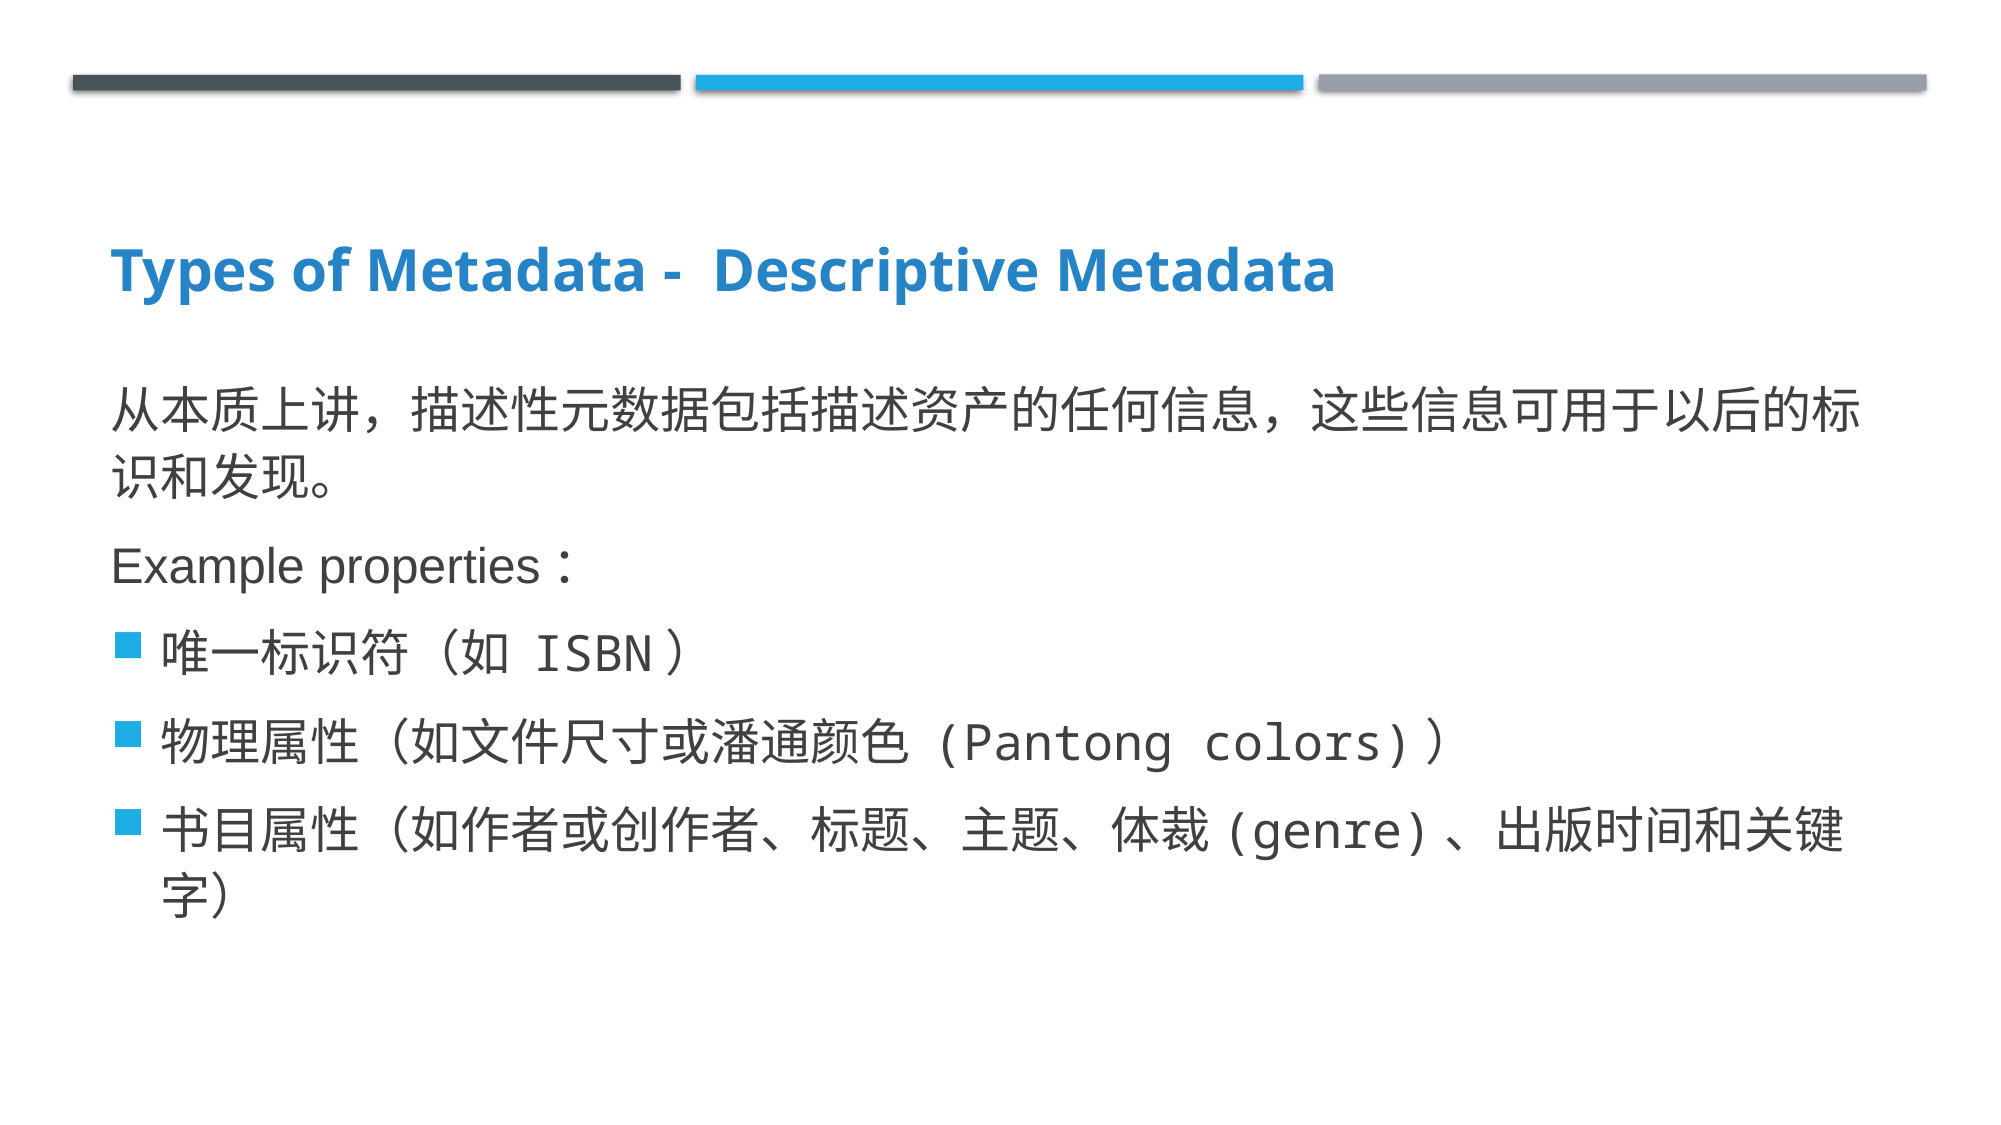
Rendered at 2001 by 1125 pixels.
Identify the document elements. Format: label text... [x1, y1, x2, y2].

list 从本质上讲，描述性元数据包括描述资产的任何信息，这些信息可用于以后的标识和发现。 Example properties： 唯一标识符（如 ISBN） 物理属性（如文件尺寸或潘通颜色 (Pantong colors)） 书目属性（如作者或创作者、标题、主题、体裁(genre)、出版时间和关键字） [95, 383, 1905, 981]
title Types of Metadata - Descriptive Metadata [95, 115, 1905, 311]
